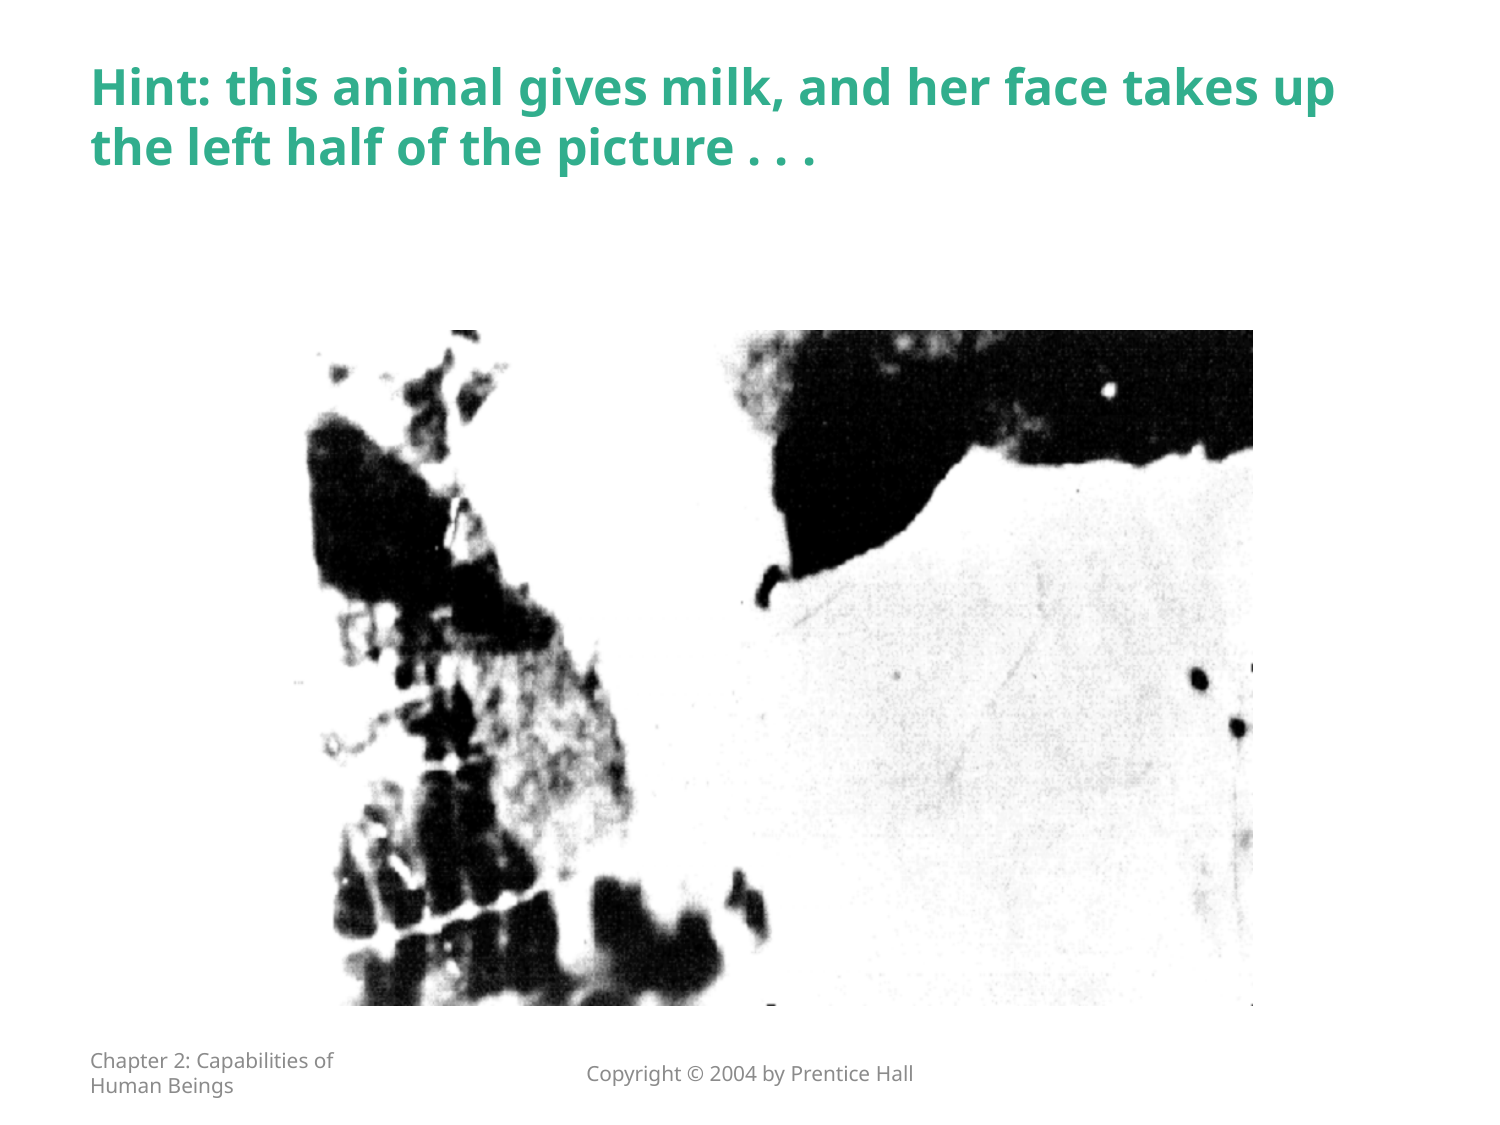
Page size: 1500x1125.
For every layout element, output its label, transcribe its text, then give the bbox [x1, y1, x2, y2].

title Hint: this animal gives milk, and her face takes up the left half of the picture . . . [75, 45, 1425, 187]
footer Copyright © 2004 by Prentice Hall [512, 1042, 988, 1103]
slide_number Chapter 2: Capabilities of Human Beings [75, 1042, 425, 1103]
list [290, 330, 1254, 1007]
